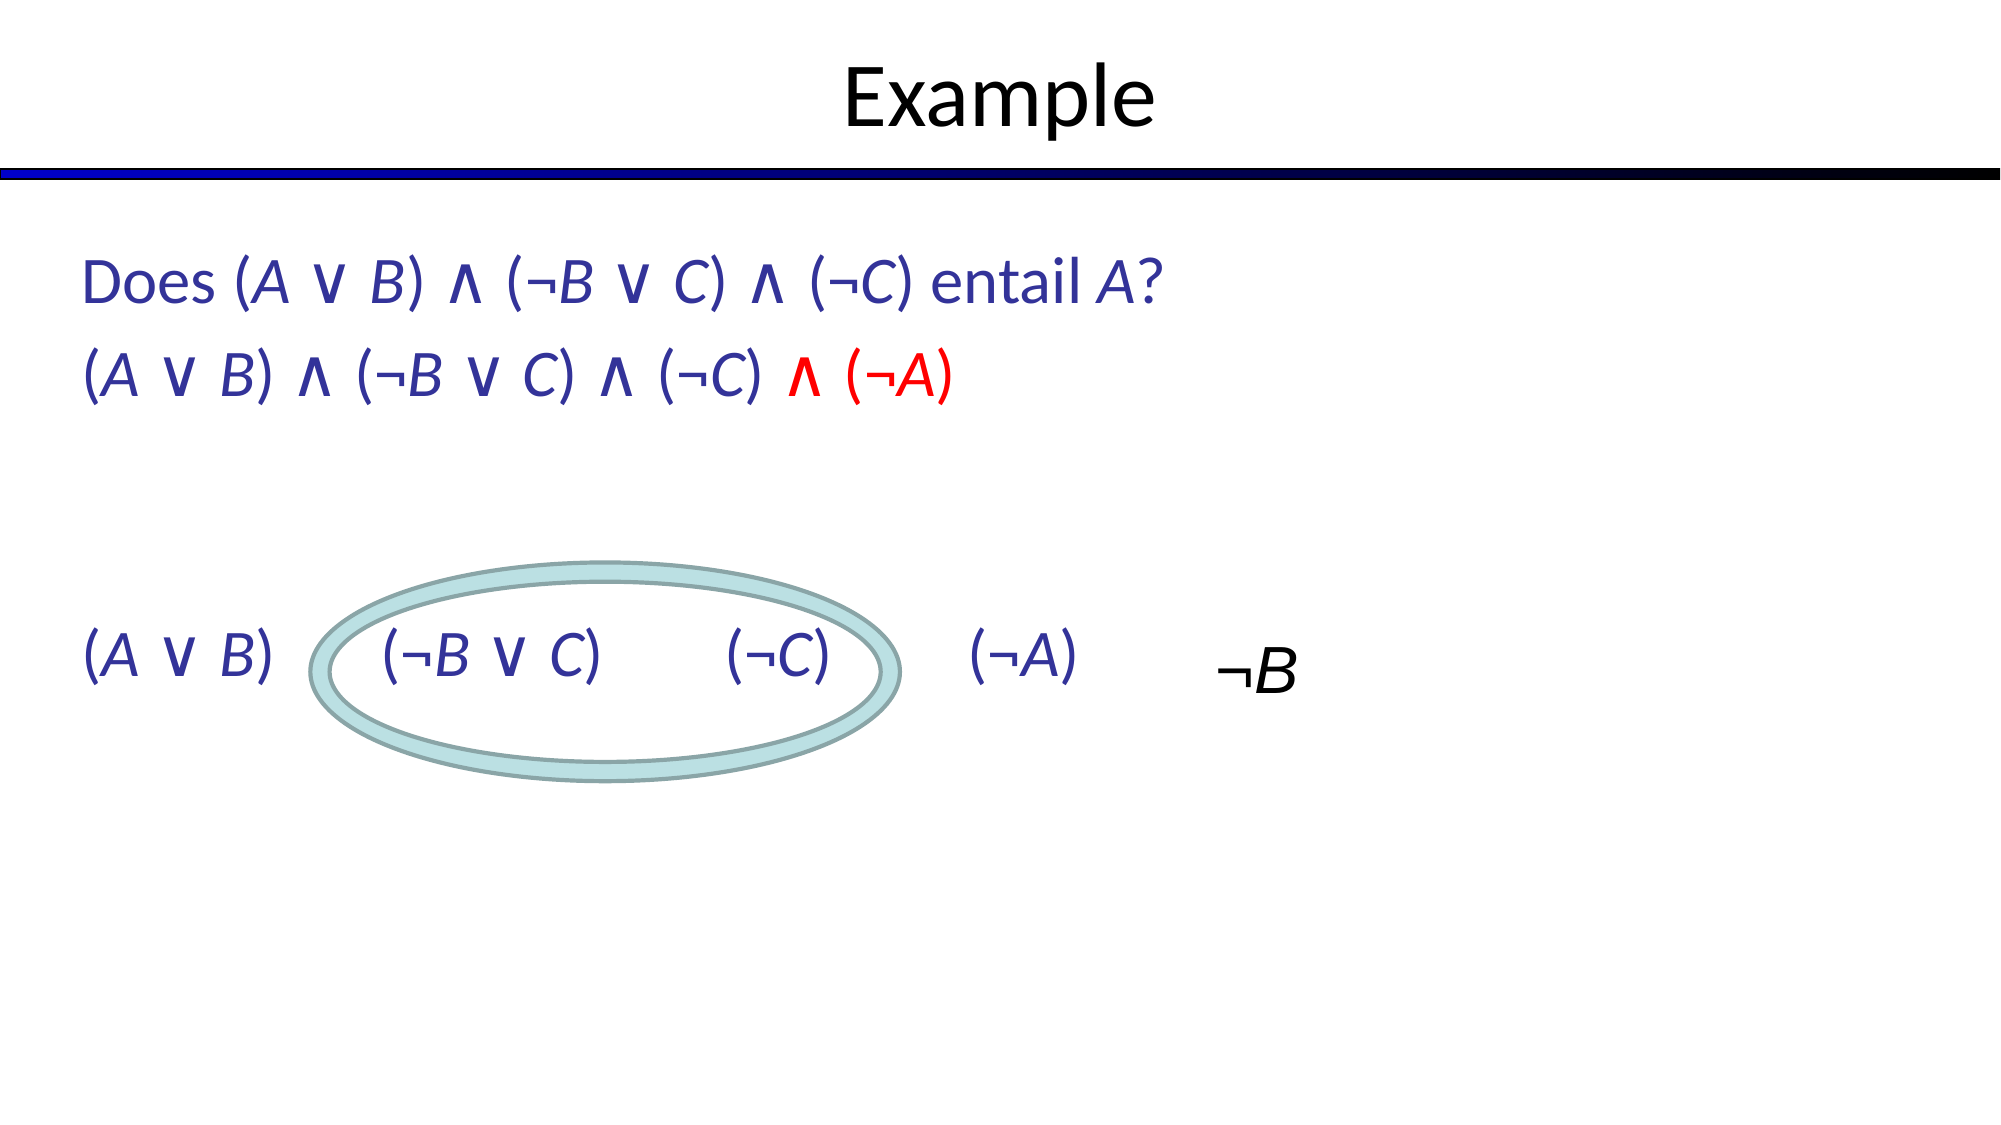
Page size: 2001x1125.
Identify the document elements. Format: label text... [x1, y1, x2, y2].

text_box [308, 560, 903, 784]
list Does (A ∨ B) ∧ (¬B ∨ C) ∧ (¬C) entail A? (A ∨ B) ∧ (¬B ∨ C) ∧ (¬C) ∧ (¬A) (A ∨ B) (¬B ∨ C) (¬C) (¬A) [66, 228, 1934, 738]
text_box ¬B [1200, 619, 1333, 715]
title Example [0, 0, 2000, 184]
